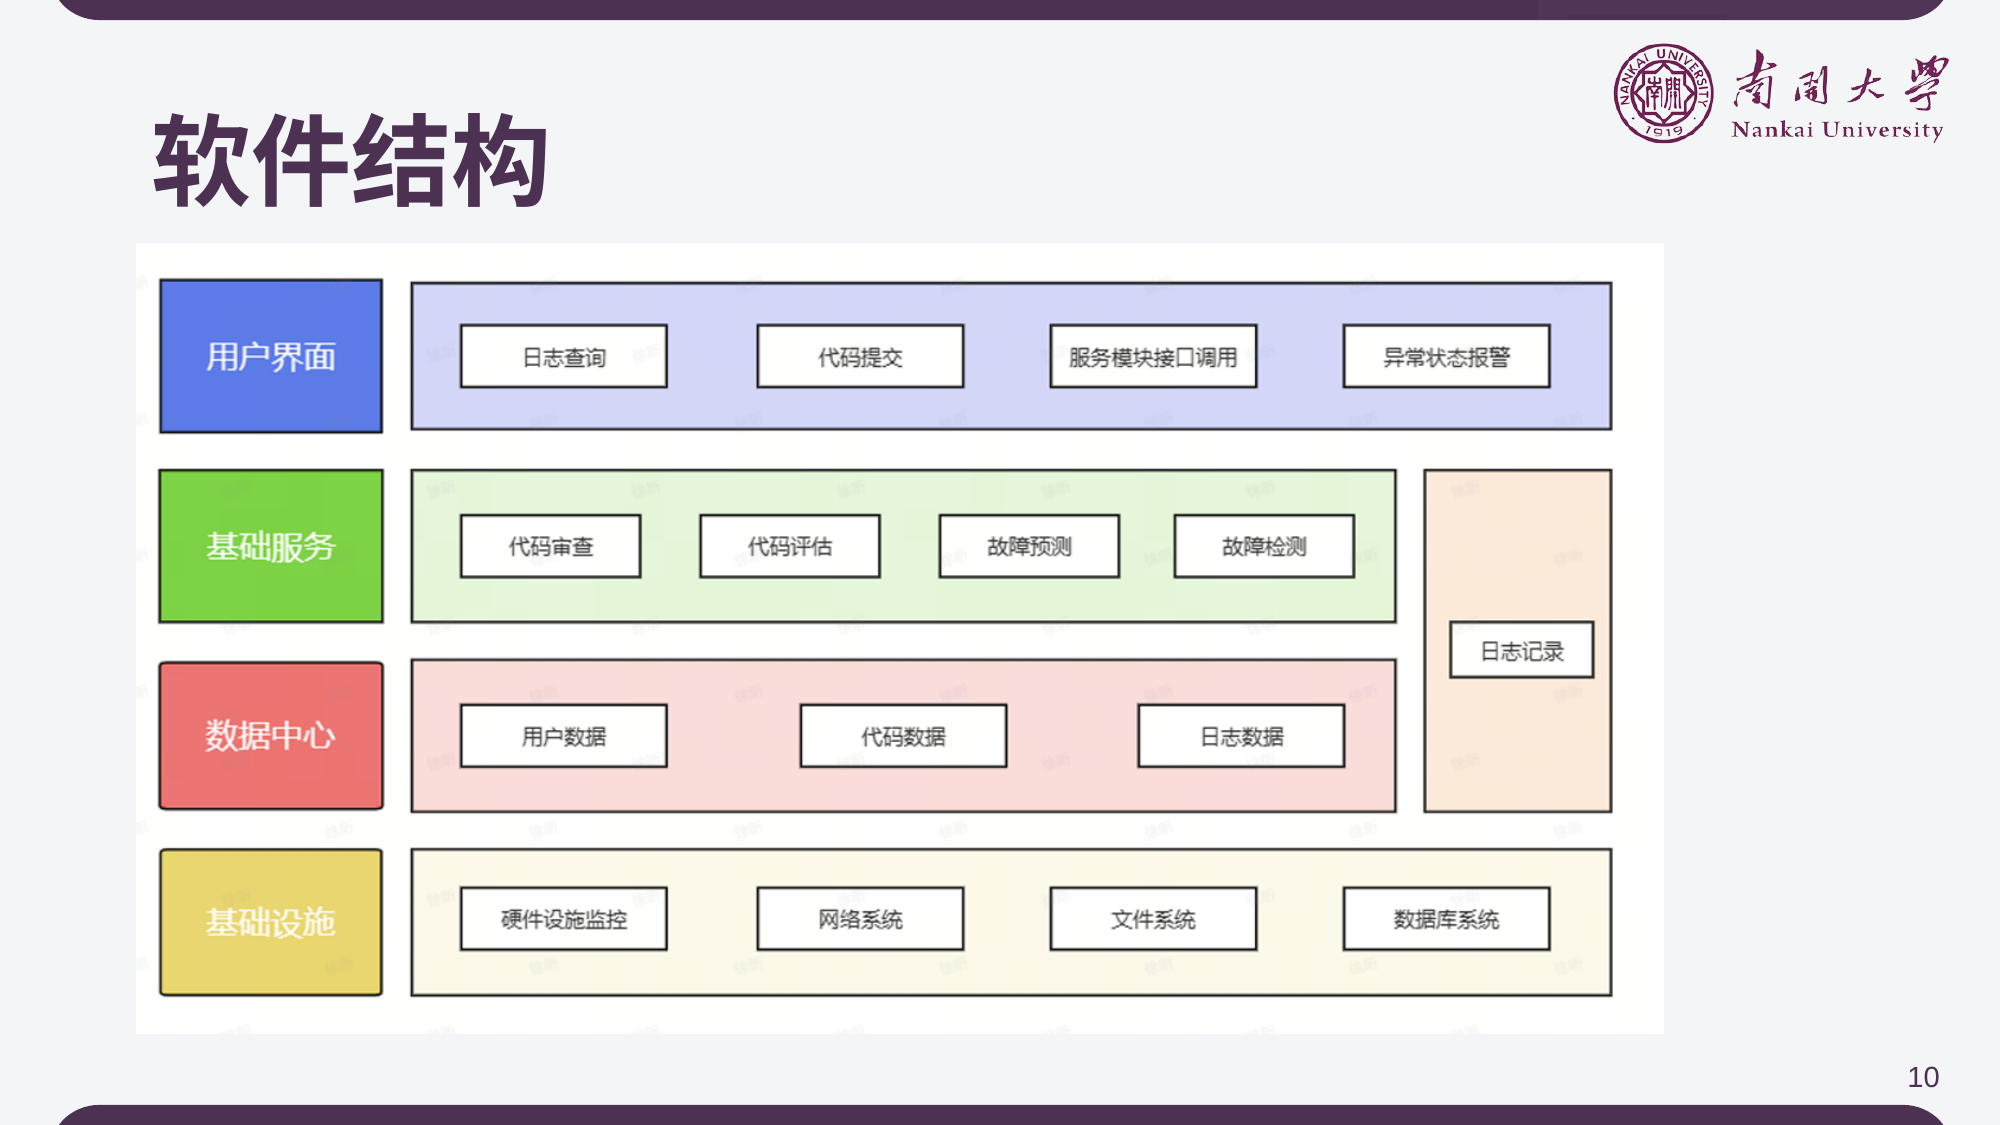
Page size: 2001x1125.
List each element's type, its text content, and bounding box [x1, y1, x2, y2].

picture [1538, 0, 1984, 242]
text_box 软件结构 [136, 91, 1285, 242]
picture [136, 243, 1664, 1034]
